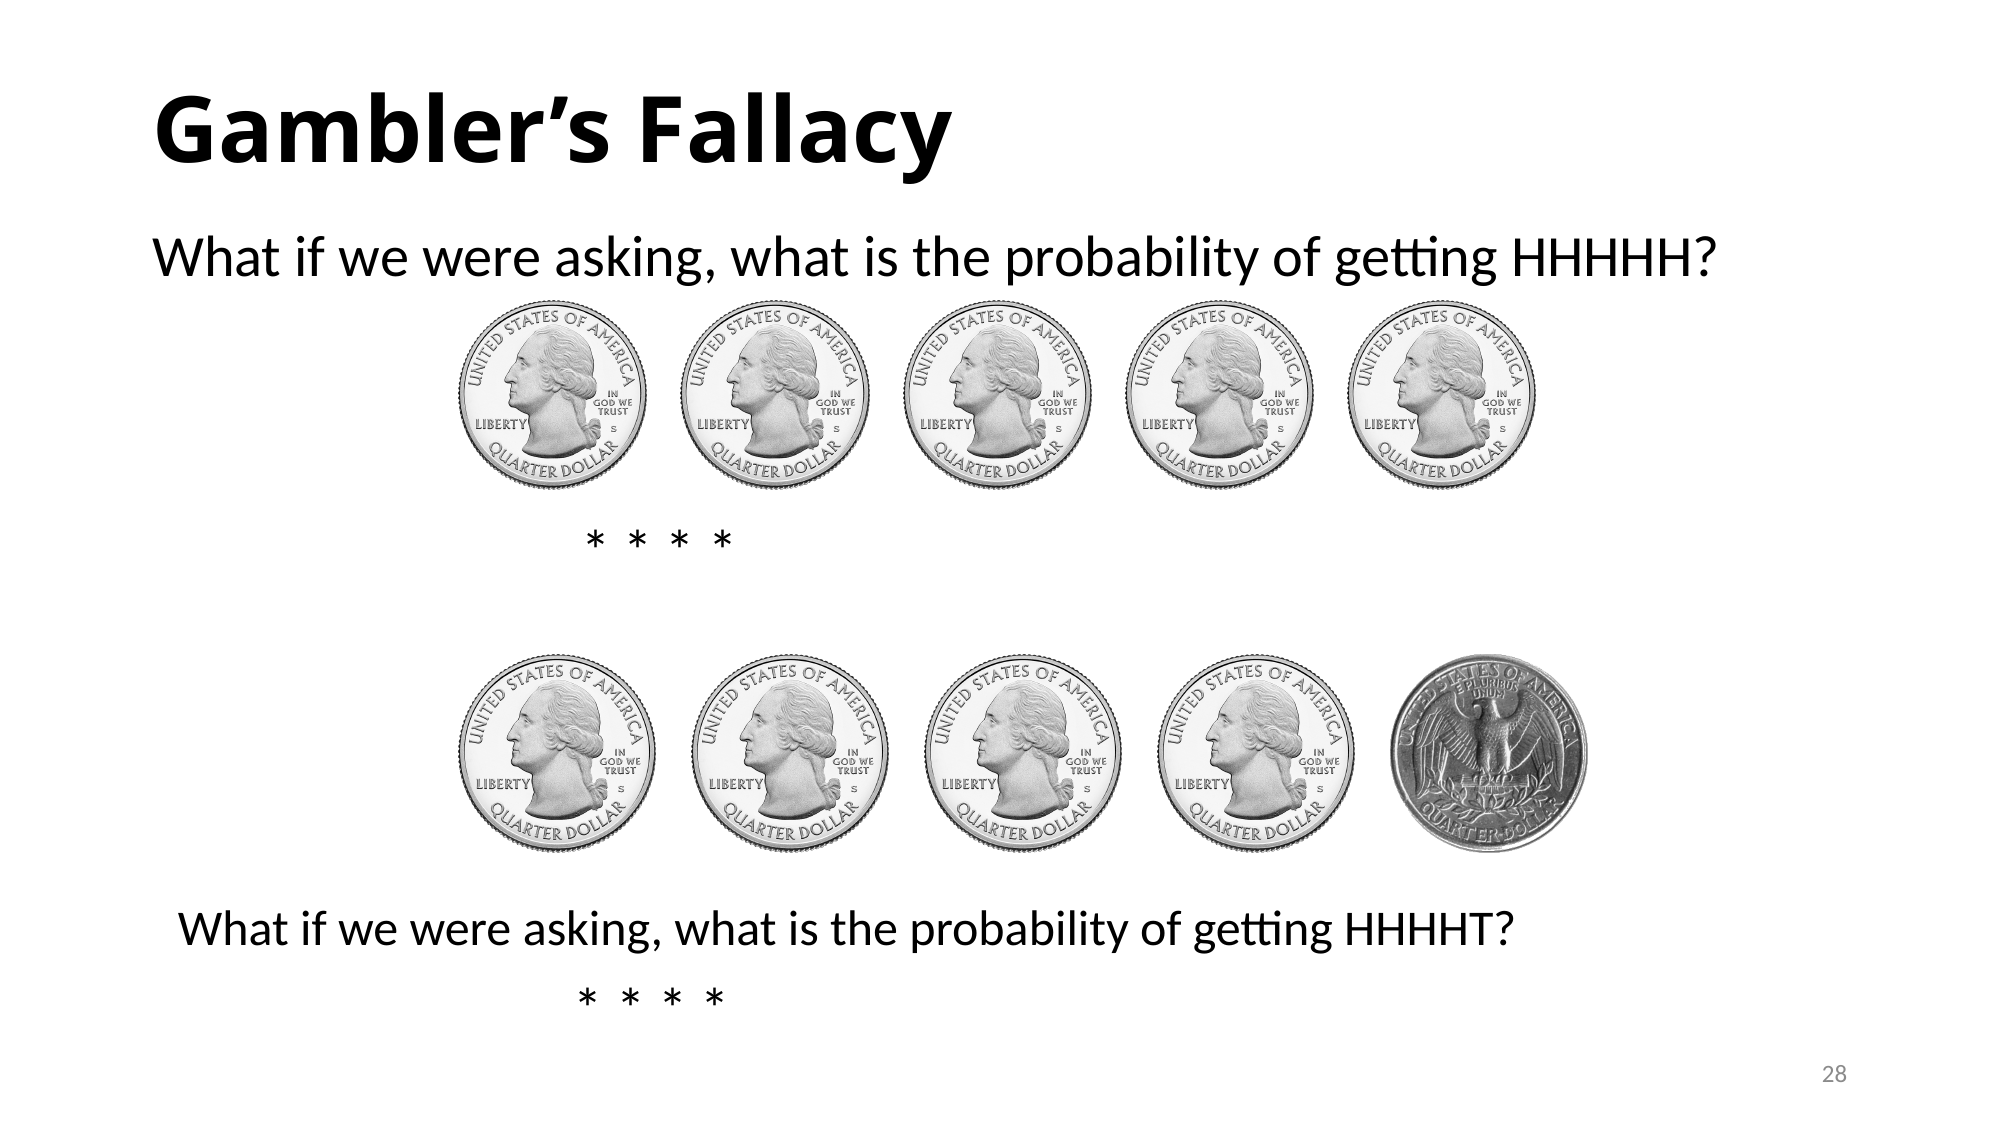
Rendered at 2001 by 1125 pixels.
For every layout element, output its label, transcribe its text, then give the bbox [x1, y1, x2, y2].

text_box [458, 300, 1536, 490]
title Gambler’s Fallacy [137, 59, 1863, 207]
slide_number 28 [1412, 1042, 1863, 1103]
text_box What if we were asking, what is the probability of getting HHHHT? [163, 887, 1790, 963]
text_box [458, 655, 1588, 853]
list What if we were asking, what is the probability of getting HHHHH? [137, 218, 1863, 1014]
